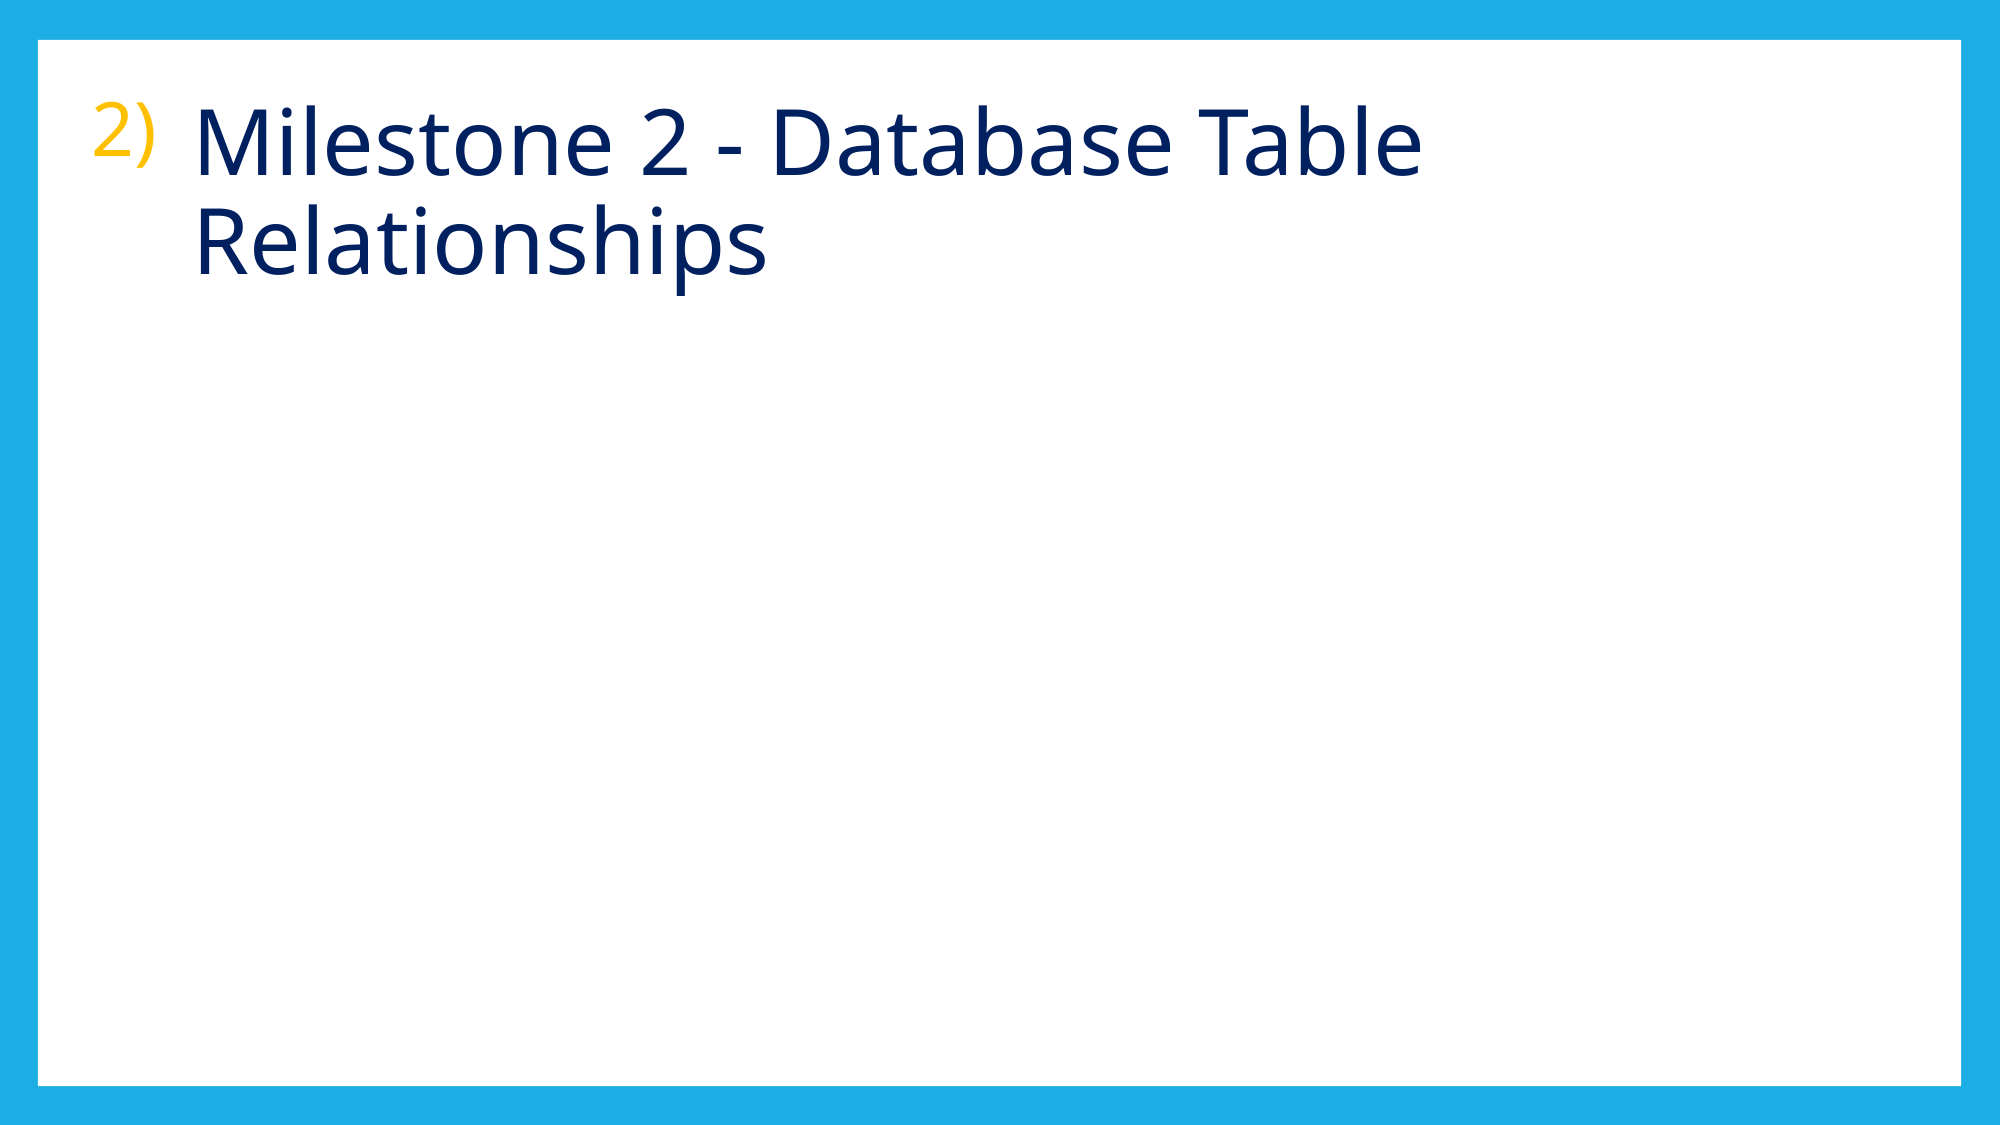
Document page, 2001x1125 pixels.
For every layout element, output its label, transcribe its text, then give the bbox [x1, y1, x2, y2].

text_box Milestone 2 - Database Table Relationships [177, 83, 1798, 307]
text_box 2) [68, 84, 177, 237]
